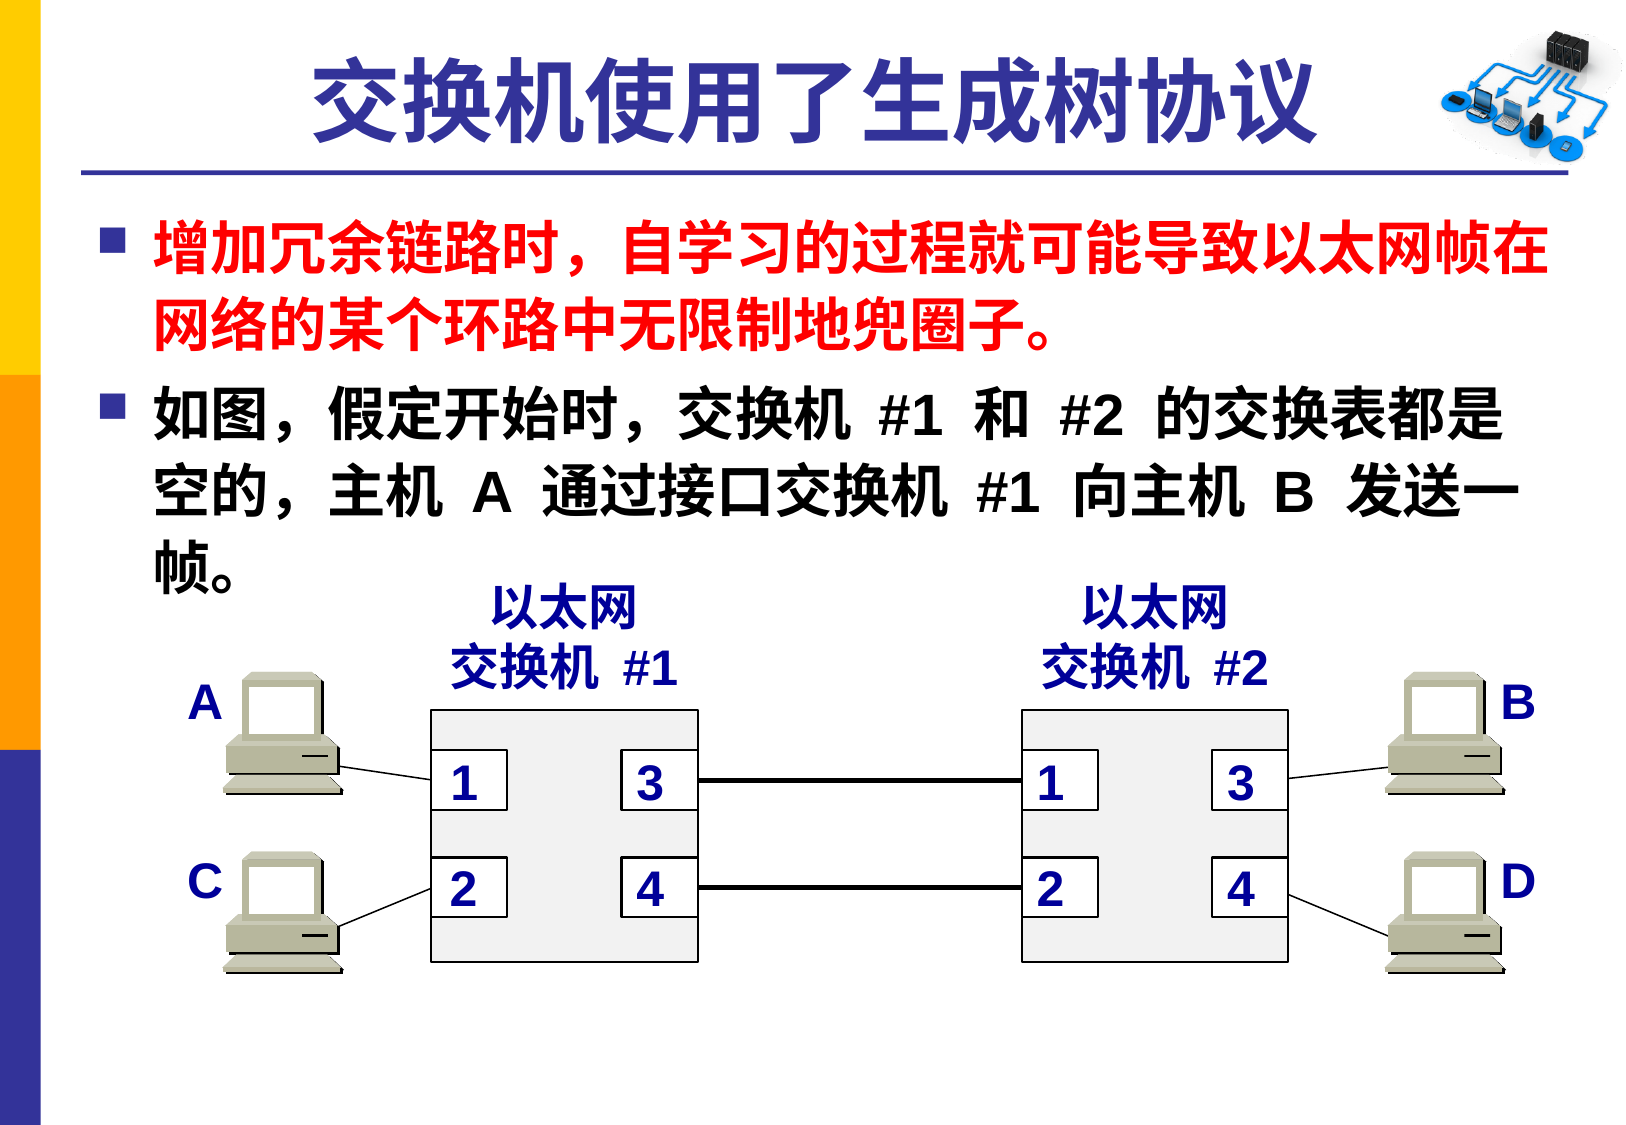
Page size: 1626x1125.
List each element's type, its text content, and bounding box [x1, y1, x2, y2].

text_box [171, 568, 1553, 977]
list 增加冗余链路时，自学习的过程就可能导致以太网帧在网络的某个环路中无限制地兜圈子。 如图，假定开始时，交换机 #1 和 #2 的交换表都是空的，主机 A 通过接口交换机 #1 向主机 B 发送一帧。 [81, 196, 1569, 1006]
picture [1438, 30, 1624, 165]
title 交换机使用了生成树协议 [81, 30, 1569, 161]
